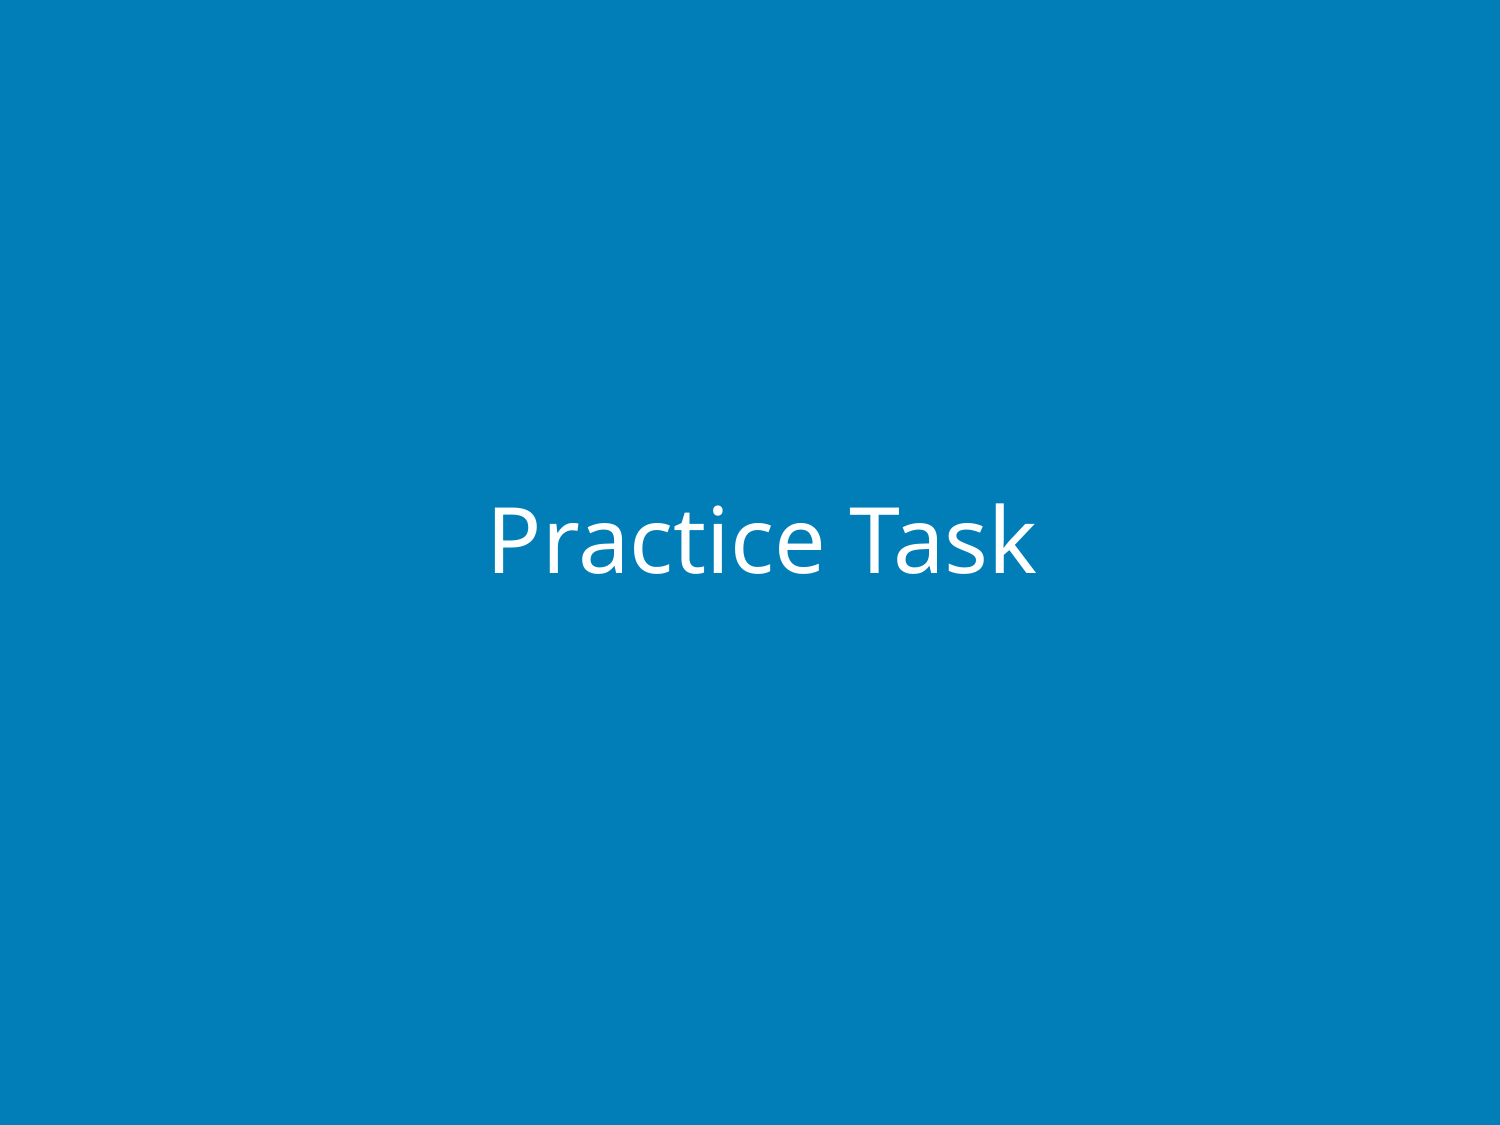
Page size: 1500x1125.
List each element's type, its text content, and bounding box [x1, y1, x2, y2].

title Practice Task [125, 425, 1400, 649]
